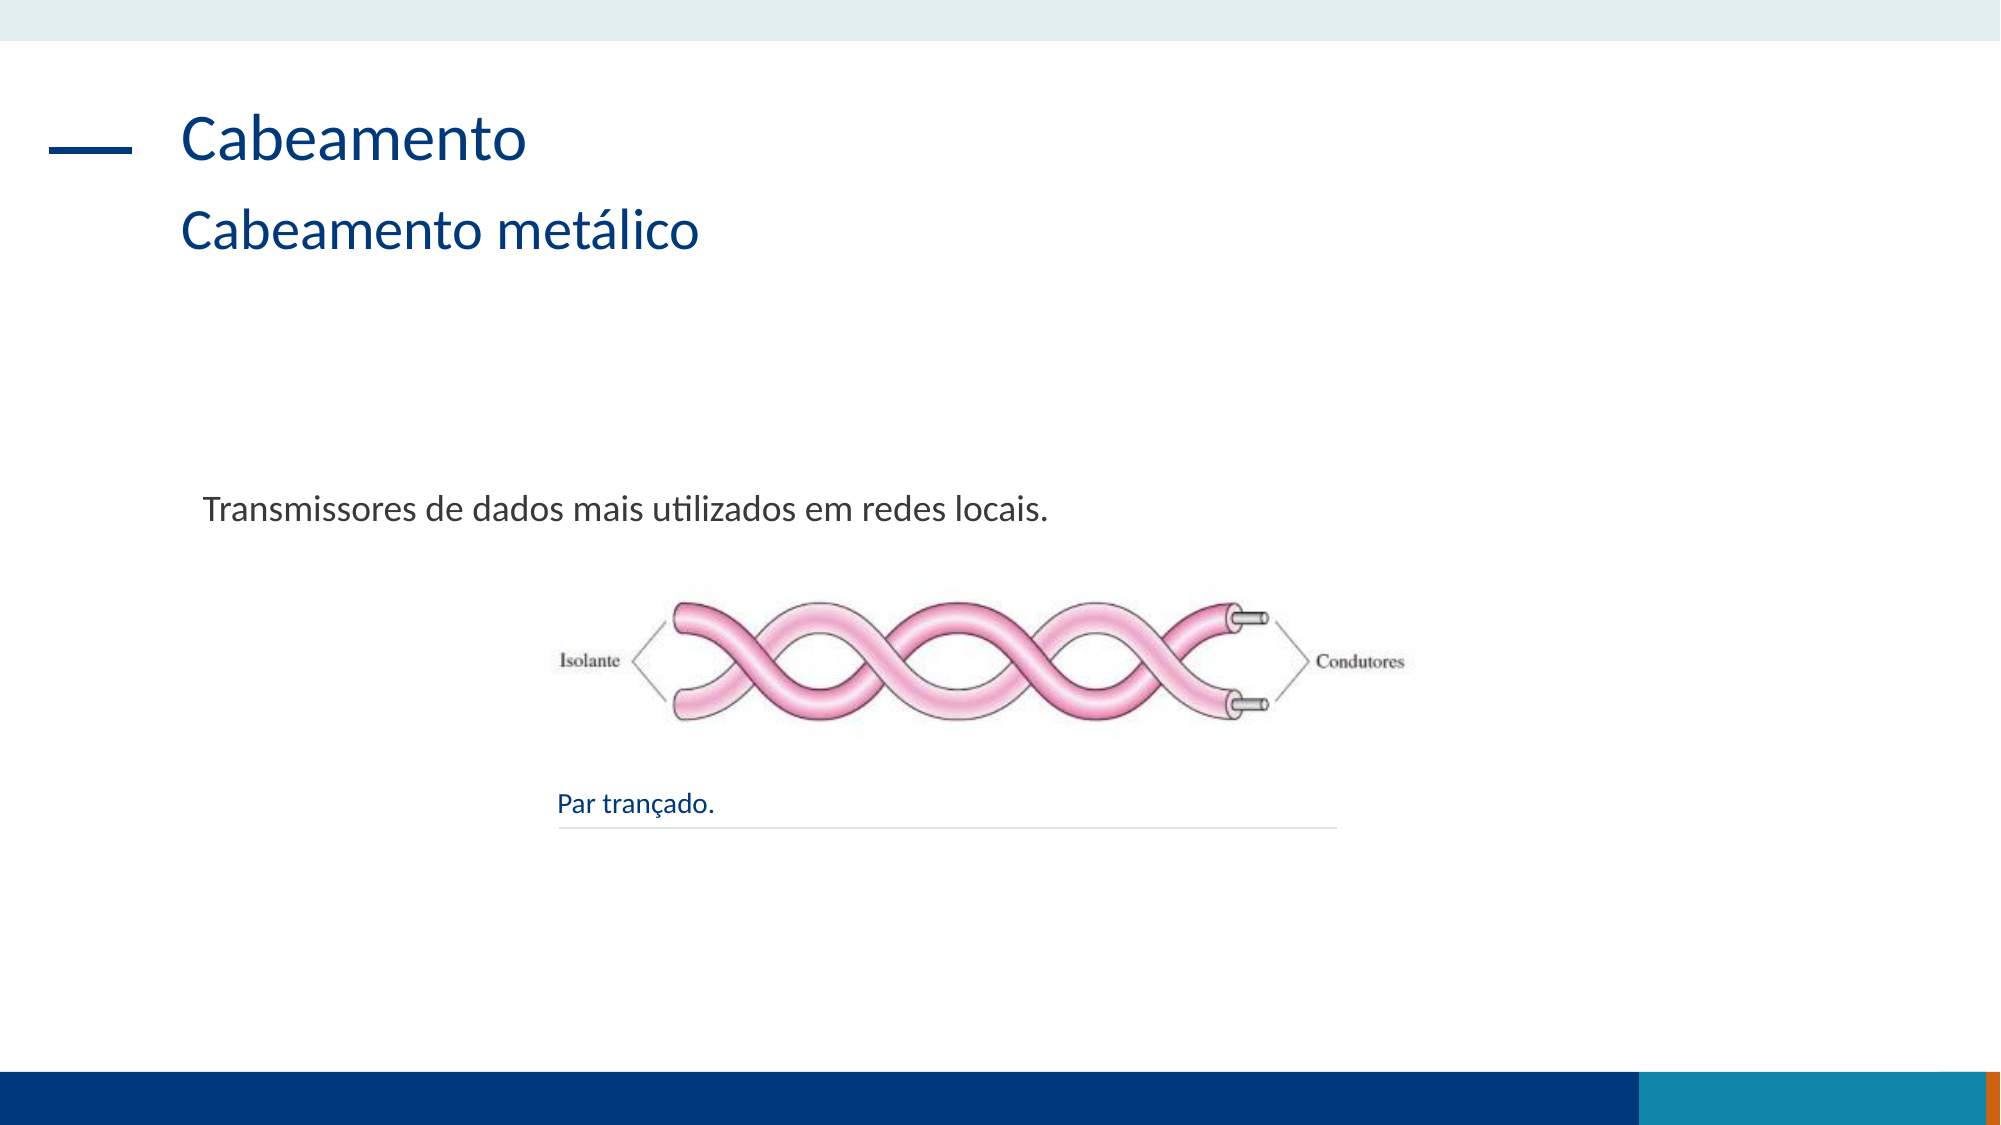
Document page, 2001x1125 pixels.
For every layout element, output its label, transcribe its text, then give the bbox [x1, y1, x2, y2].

text_box Cabeamento metálico [167, 191, 1479, 281]
picture [513, 562, 1434, 761]
text_box Par trançado. [542, 777, 796, 828]
list Cabeamento [167, 95, 1833, 237]
text_box Transmissores de dados mais utilizados em redes locais. [187, 476, 1854, 537]
